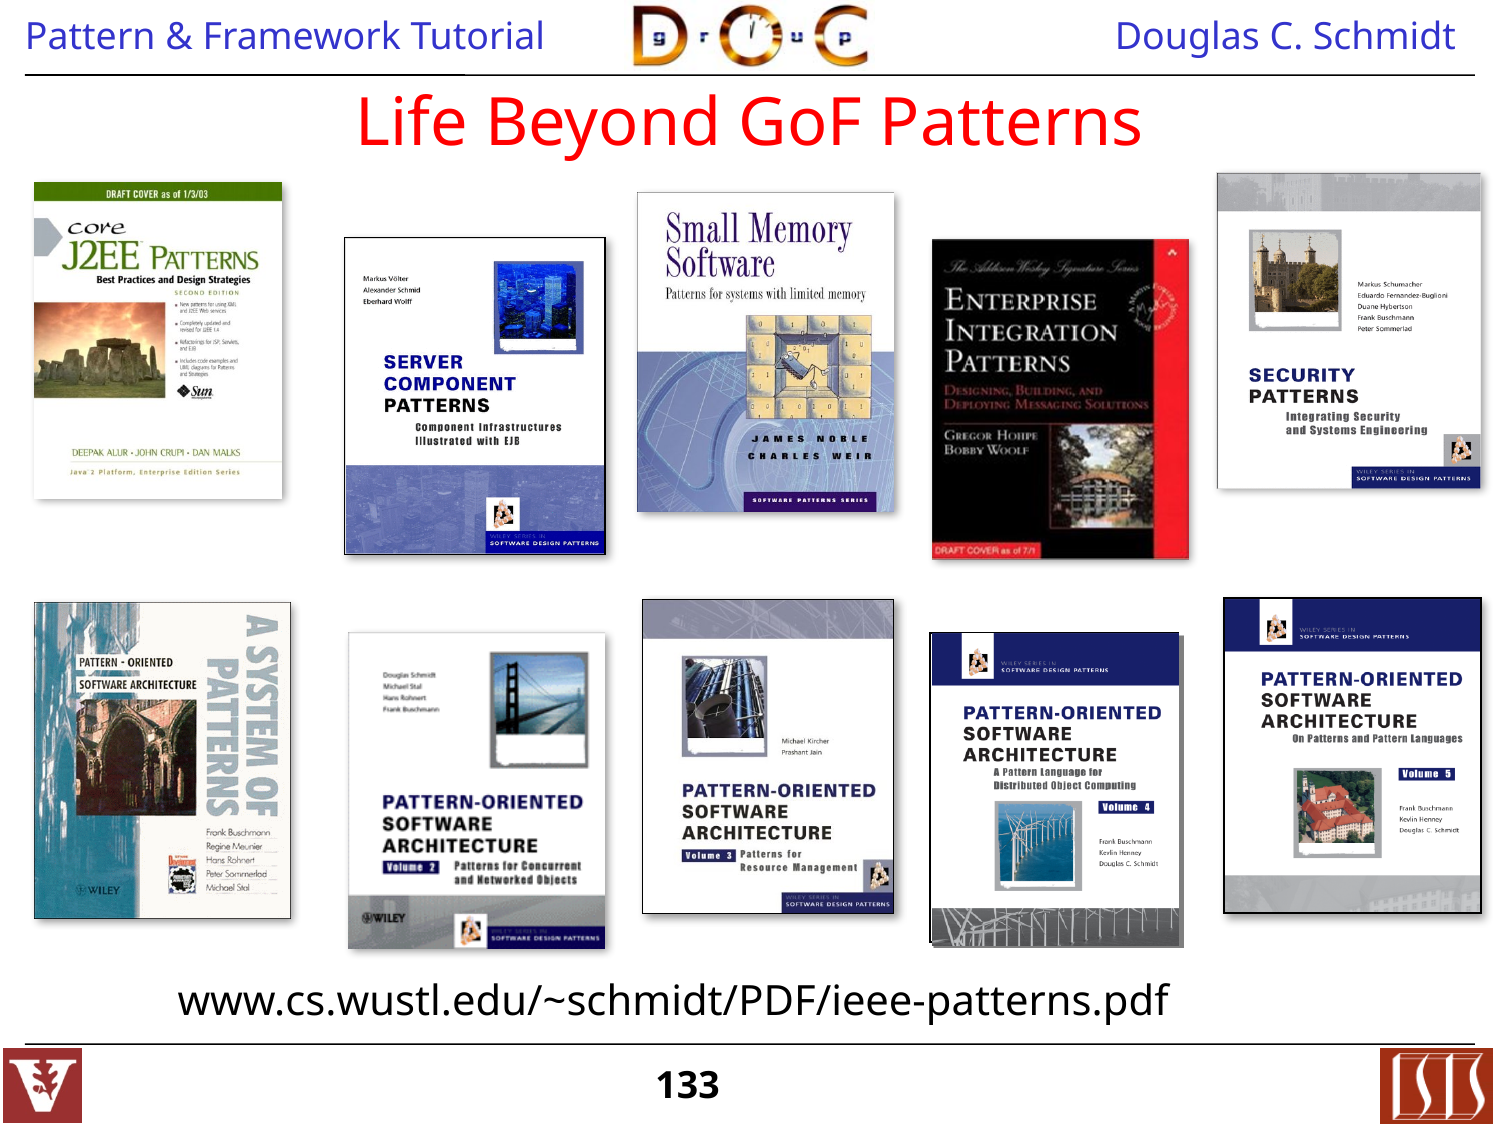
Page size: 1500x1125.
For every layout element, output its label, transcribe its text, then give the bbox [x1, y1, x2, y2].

picture [1215, 172, 1481, 489]
picture [624, 0, 875, 71]
picture [1224, 598, 1481, 913]
picture [34, 602, 291, 920]
picture [932, 237, 1189, 561]
picture [3, 1048, 82, 1123]
picture [348, 632, 605, 949]
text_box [930, 632, 1179, 946]
picture [345, 237, 605, 555]
text_box www.cs.wustl.edu/~schmidt/PDF/ieee-patterns.pdf [162, 972, 1297, 1033]
picture [642, 598, 895, 915]
picture [637, 191, 894, 512]
picture [1380, 1048, 1493, 1124]
picture [34, 182, 283, 499]
title Life Beyond GoF Patterns [24, 87, 1476, 151]
